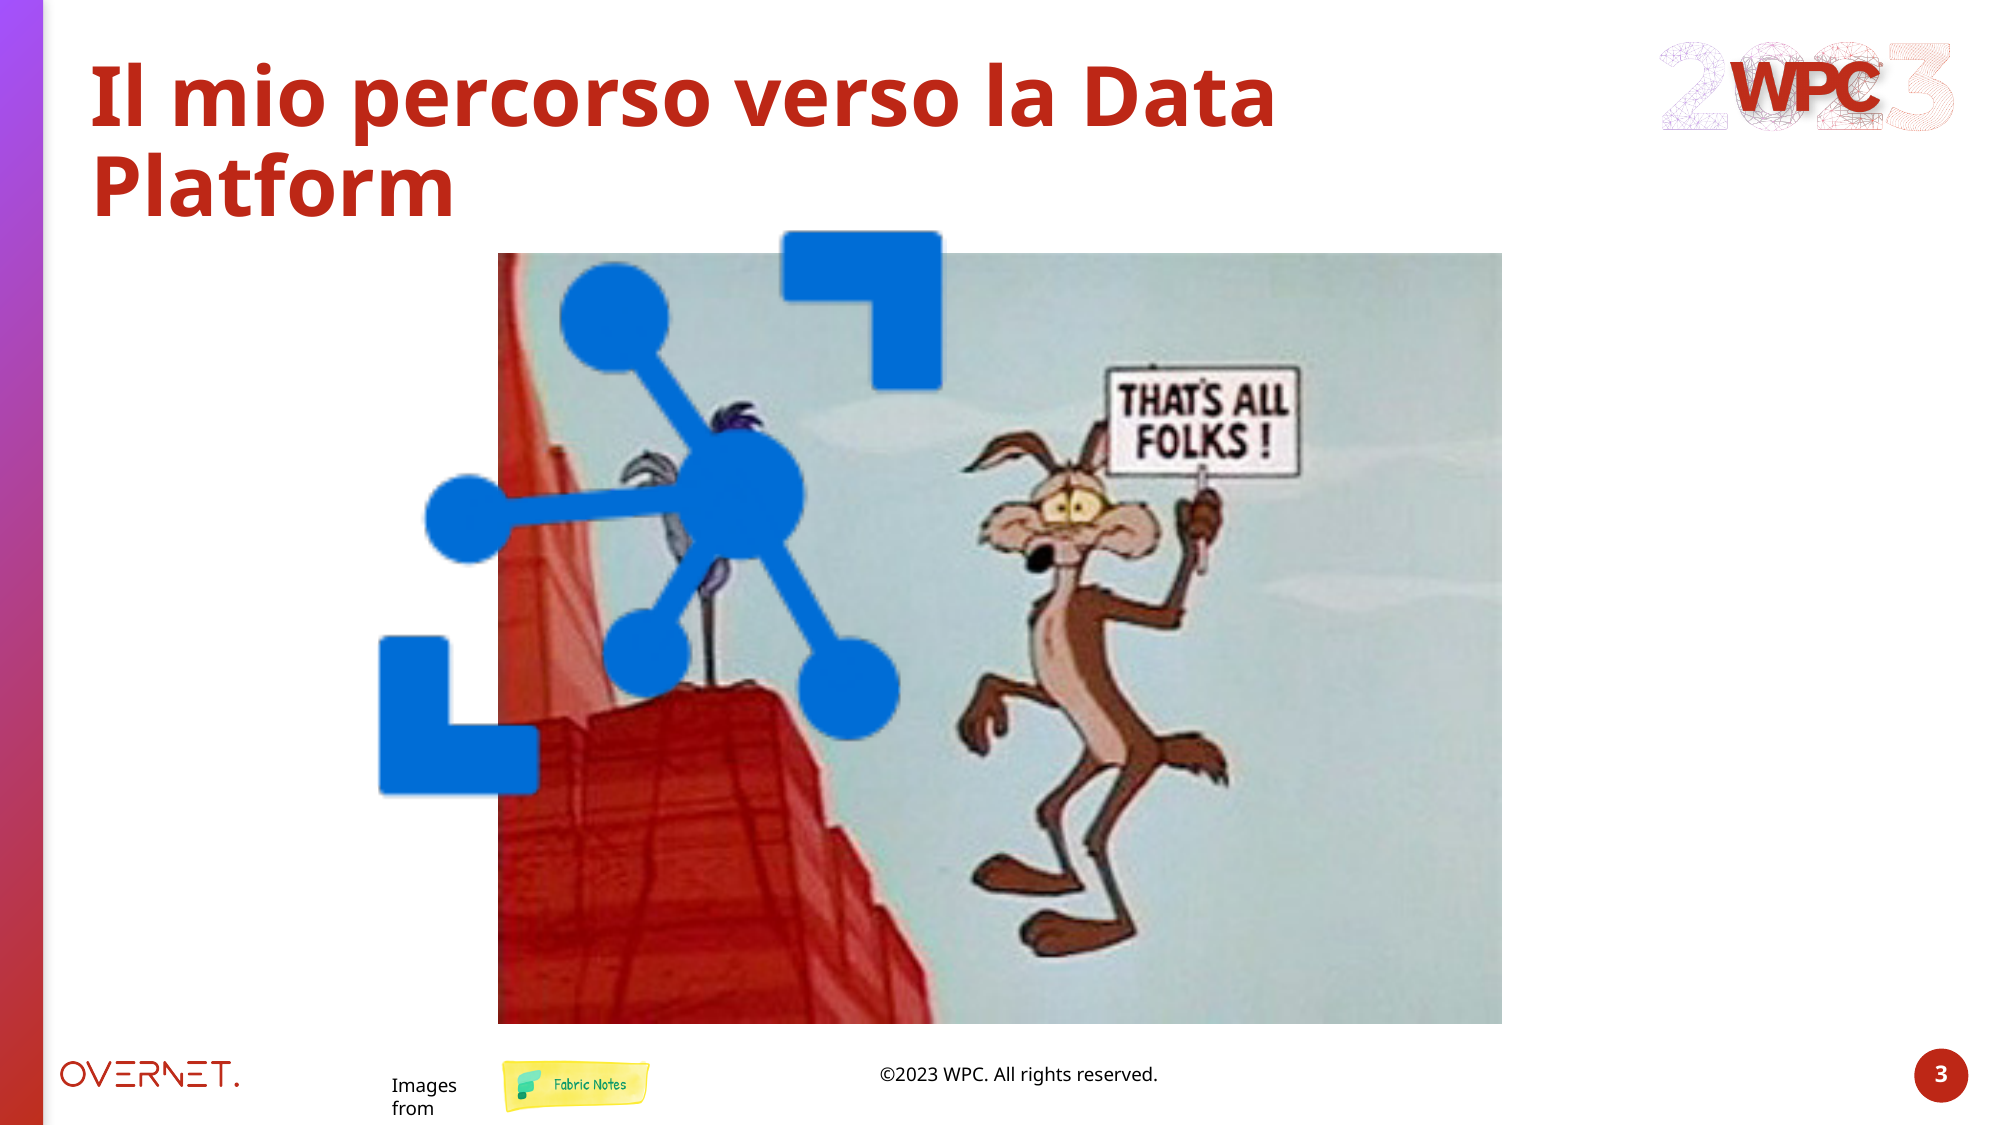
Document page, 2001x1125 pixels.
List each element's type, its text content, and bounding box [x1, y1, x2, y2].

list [498, 253, 1502, 1024]
picture [1659, 42, 1954, 133]
picture [60, 1061, 239, 1087]
picture [496, 1056, 656, 1116]
title Il mio percorso verso la Data Platform [75, 59, 1660, 230]
picture [376, 229, 947, 807]
